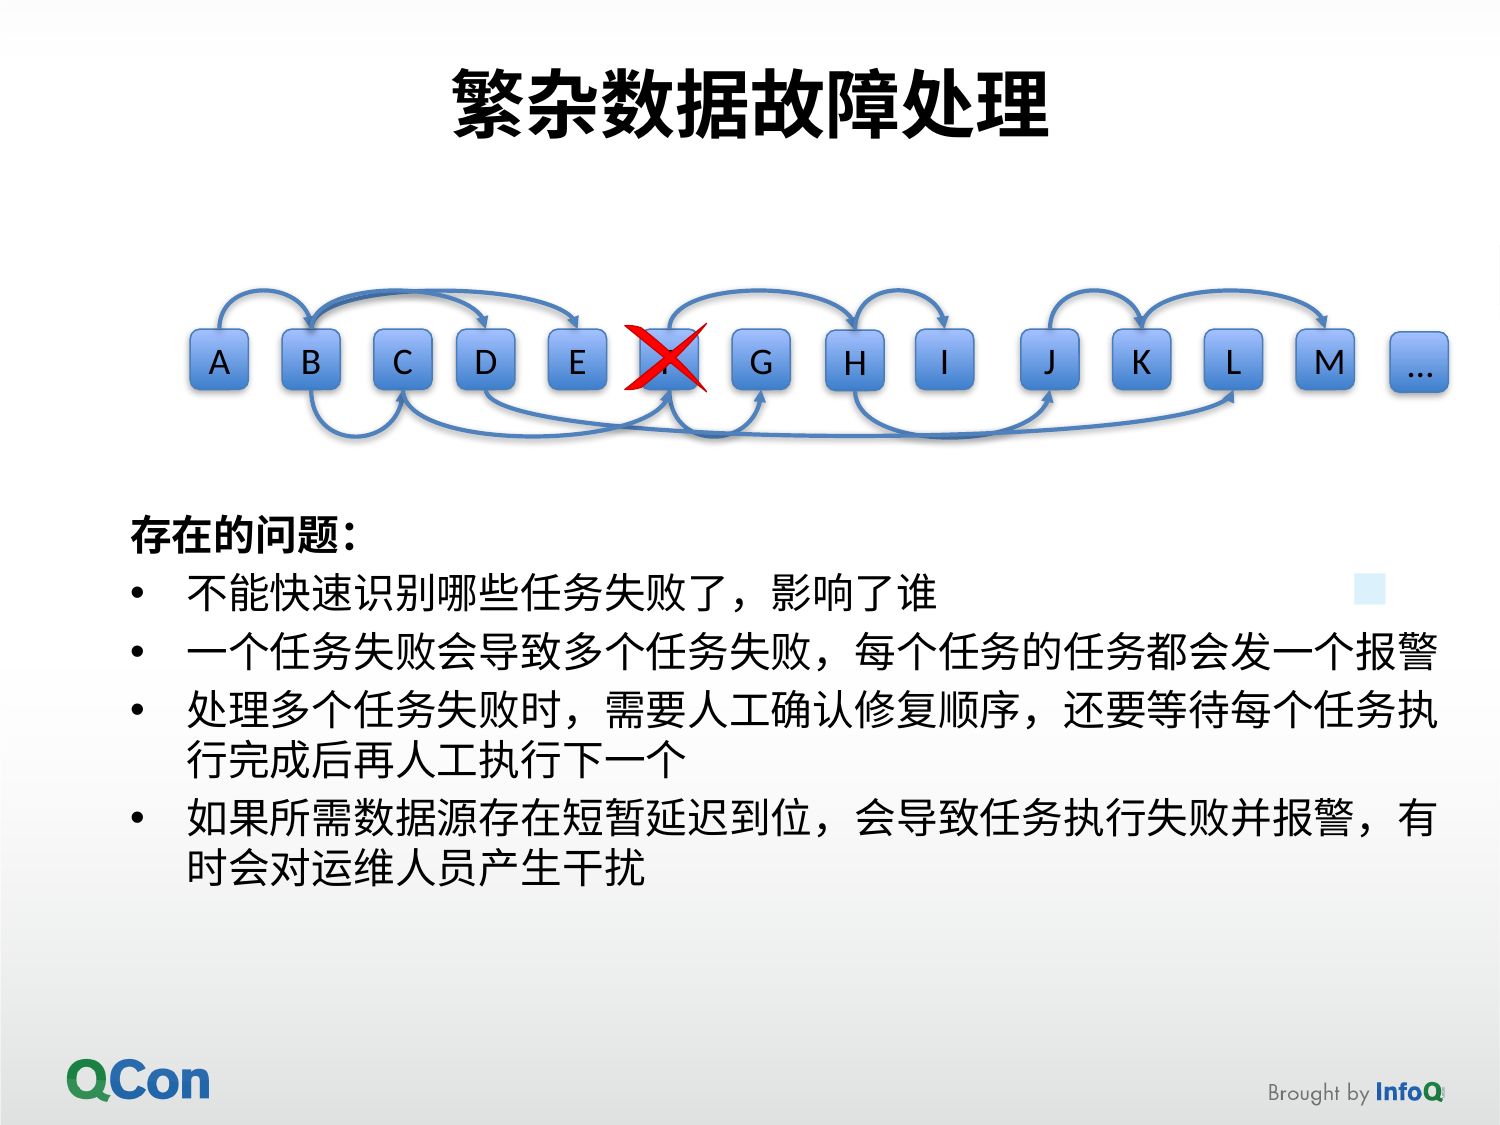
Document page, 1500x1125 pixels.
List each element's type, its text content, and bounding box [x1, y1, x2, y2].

title 繁杂数据故障处理 [868, 45, 1425, 161]
text_box I [914, 328, 946, 391]
text_box L [1241, 328, 1264, 391]
text_box D [455, 328, 516, 391]
text_box C [405, 328, 433, 391]
text_box E [547, 328, 608, 391]
text_box L [1203, 328, 1228, 391]
text_box G [731, 328, 756, 391]
text_box A [189, 328, 250, 391]
text_box H [825, 329, 854, 392]
text_box H [868, 329, 885, 392]
text_box J [1020, 328, 1080, 391]
text_box M [1295, 328, 1356, 391]
text_box … [1389, 331, 1450, 394]
picture [0, 0, 1500, 1125]
text_box B [281, 328, 342, 391]
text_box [1095, 282, 1099, 376]
text_box C [373, 328, 393, 391]
text_box G [768, 328, 792, 391]
text_box K [1111, 328, 1172, 391]
title 繁杂数据故障处理 [75, 45, 854, 161]
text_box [356, 343, 360, 436]
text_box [535, 256, 539, 523]
list 存在的问题： 不能快速识别哪些任务失败了，影响了谁 一个任务失败会导致多个任务失败，每个任务的任务都会发一个报警 处理多个任务失败时，需要人工确认修复顺序，还要等待每个任务执行完成后再人工执行下一个 如果所需数据源存在短暂延迟到位，会导致任务执行失败并报警，有时会对运维人员产生干扰 [115, 501, 1466, 826]
text_box I [958, 328, 975, 391]
